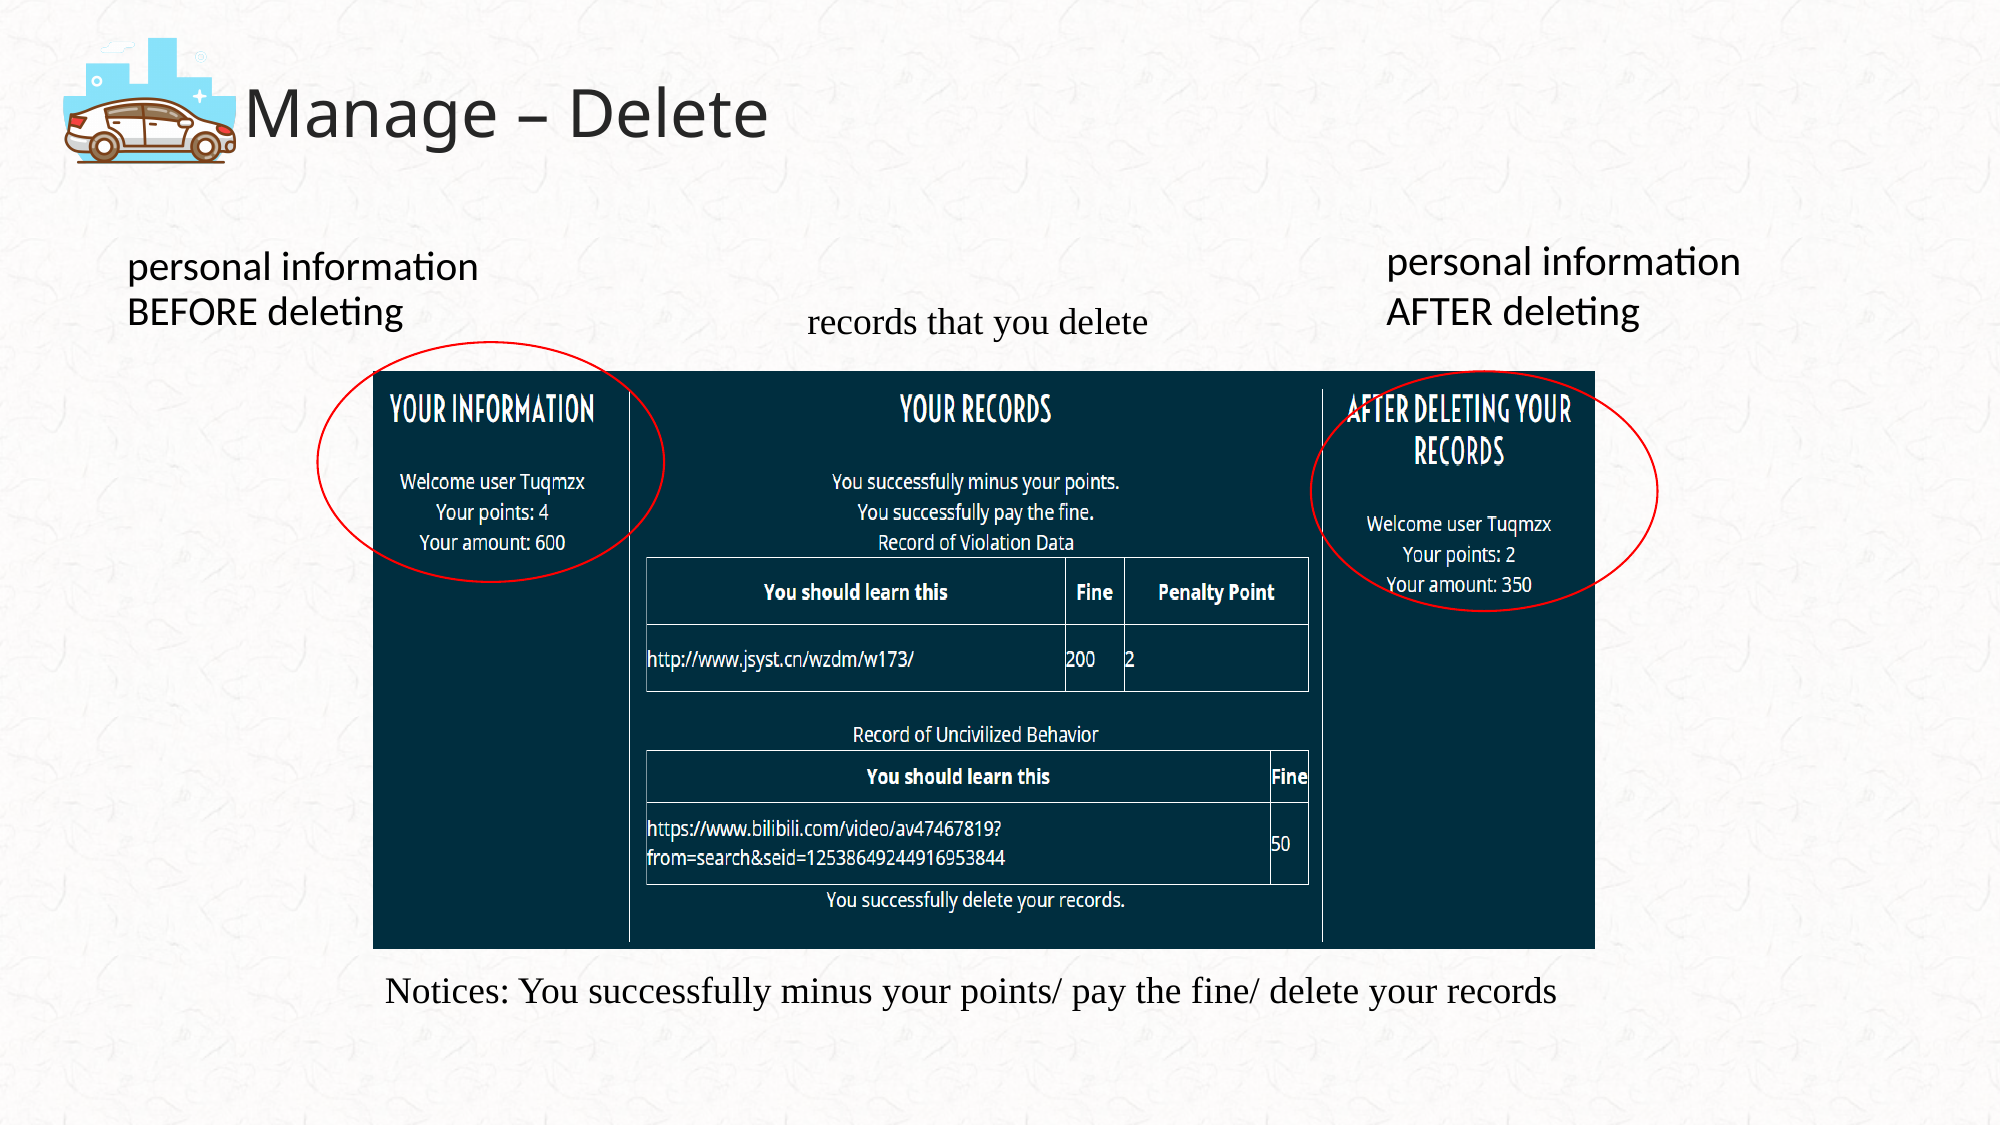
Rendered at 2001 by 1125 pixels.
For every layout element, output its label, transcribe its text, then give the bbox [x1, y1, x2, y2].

picture [930, 474, 934, 488]
picture [437, 539, 443, 549]
picture [1065, 731, 1074, 741]
picture [893, 589, 898, 599]
picture [872, 589, 879, 599]
picture [899, 660, 910, 666]
picture [1417, 437, 1425, 463]
picture [1001, 395, 1011, 422]
picture [1442, 437, 1448, 444]
picture [510, 478, 515, 488]
picture [999, 851, 1003, 864]
text_box personal information AFTER deleting [1371, 226, 1853, 341]
picture [1398, 395, 1407, 421]
picture [967, 827, 973, 835]
picture [487, 395, 499, 422]
picture [1241, 589, 1248, 599]
picture [1529, 395, 1541, 422]
picture [547, 395, 555, 421]
picture [1066, 539, 1073, 549]
picture [851, 584, 859, 599]
picture [995, 773, 1000, 783]
picture [1003, 773, 1011, 783]
text_box [1595, 397, 1659, 585]
picture [1193, 589, 1200, 599]
picture [901, 395, 911, 421]
picture [930, 395, 940, 422]
picture [1468, 437, 1477, 463]
picture [1389, 583, 1393, 593]
text_box [376, 341, 606, 371]
picture [726, 854, 731, 864]
picture [985, 773, 992, 783]
picture [1006, 510, 1016, 519]
picture [1481, 437, 1491, 465]
picture [647, 854, 660, 864]
picture [672, 854, 678, 864]
picture [977, 395, 984, 421]
text_box Notices: You successfully minus your points/ pay the fine/ delete your records [370, 958, 1671, 1019]
picture [1181, 589, 1189, 599]
picture [852, 825, 857, 835]
picture [1268, 585, 1274, 599]
picture [906, 769, 922, 783]
picture [945, 395, 954, 421]
picture [1431, 583, 1437, 591]
picture [995, 509, 1002, 524]
picture [788, 589, 795, 599]
picture [1531, 521, 1538, 530]
text_box Manage – Delete [236, 63, 1105, 158]
picture [581, 395, 593, 421]
picture [425, 474, 429, 488]
picture [974, 773, 981, 783]
picture [516, 395, 529, 421]
picture [717, 854, 723, 864]
picture [901, 589, 908, 599]
picture [926, 773, 933, 783]
picture [459, 509, 466, 519]
picture [1019, 770, 1024, 783]
picture [1462, 607, 1528, 612]
picture [1416, 395, 1426, 422]
picture [566, 395, 578, 422]
picture [451, 478, 463, 488]
picture [1442, 395, 1449, 421]
picture [868, 770, 876, 783]
picture [1257, 589, 1265, 599]
picture [577, 478, 583, 488]
picture [937, 773, 945, 783]
picture [772, 653, 782, 666]
picture [969, 478, 975, 488]
picture [890, 773, 898, 783]
picture [978, 504, 982, 519]
picture [978, 731, 983, 741]
text_box records that you delete [792, 289, 1176, 350]
picture [766, 585, 774, 599]
picture [962, 540, 967, 549]
picture [1171, 589, 1178, 599]
picture [963, 395, 973, 421]
picture [1369, 394, 1382, 421]
picture [803, 589, 809, 599]
picture [1161, 585, 1167, 599]
picture [914, 395, 926, 422]
picture [945, 824, 952, 832]
picture [882, 589, 889, 599]
picture [1299, 773, 1308, 783]
text_box [316, 372, 373, 552]
picture [1561, 395, 1569, 421]
picture [1208, 586, 1223, 604]
picture [391, 395, 400, 421]
picture [1015, 395, 1024, 421]
picture [647, 651, 651, 666]
picture [1430, 395, 1437, 421]
picture [870, 509, 877, 519]
picture [879, 773, 887, 783]
picture [871, 731, 877, 741]
picture [420, 395, 430, 422]
picture [1516, 395, 1527, 412]
picture [988, 395, 995, 422]
picture [404, 395, 416, 422]
picture [812, 584, 820, 599]
picture [63, 19, 236, 192]
picture [734, 850, 748, 864]
picture [533, 396, 544, 421]
picture [1042, 395, 1050, 422]
picture [1079, 585, 1085, 599]
picture [678, 825, 683, 834]
picture [504, 395, 512, 421]
picture [1104, 589, 1112, 599]
picture [921, 509, 927, 519]
picture [928, 851, 932, 864]
picture [477, 395, 484, 421]
picture [492, 509, 503, 519]
picture [1545, 395, 1555, 422]
picture [776, 589, 785, 599]
picture [460, 395, 472, 421]
list personal information BEFORE deleting [112, 237, 629, 343]
picture [1499, 395, 1508, 422]
picture [436, 395, 444, 421]
picture [924, 584, 932, 599]
picture [1274, 770, 1280, 783]
picture [1081, 510, 1087, 519]
picture [1345, 400, 1360, 421]
picture [1452, 581, 1457, 591]
picture [1361, 395, 1370, 421]
picture [1483, 395, 1494, 421]
picture [1231, 585, 1238, 599]
picture [1027, 769, 1034, 783]
picture [1029, 395, 1038, 421]
picture [1386, 395, 1394, 421]
picture [1030, 504, 1037, 519]
picture [909, 851, 913, 864]
picture [647, 821, 651, 835]
picture [539, 478, 549, 488]
picture [1288, 773, 1295, 783]
picture [1495, 437, 1503, 465]
picture [496, 480, 502, 488]
picture [1440, 445, 1448, 465]
picture [940, 589, 947, 599]
picture [916, 585, 921, 599]
picture [1488, 517, 1496, 530]
picture [952, 474, 957, 488]
picture [990, 478, 997, 488]
picture [1093, 589, 1100, 599]
picture [1066, 478, 1073, 494]
picture [1044, 536, 1056, 548]
picture [1092, 478, 1098, 488]
picture [1038, 773, 1049, 783]
picture [954, 769, 961, 783]
picture [962, 509, 970, 519]
picture [1452, 437, 1464, 465]
picture [1429, 437, 1436, 463]
picture [823, 589, 842, 599]
